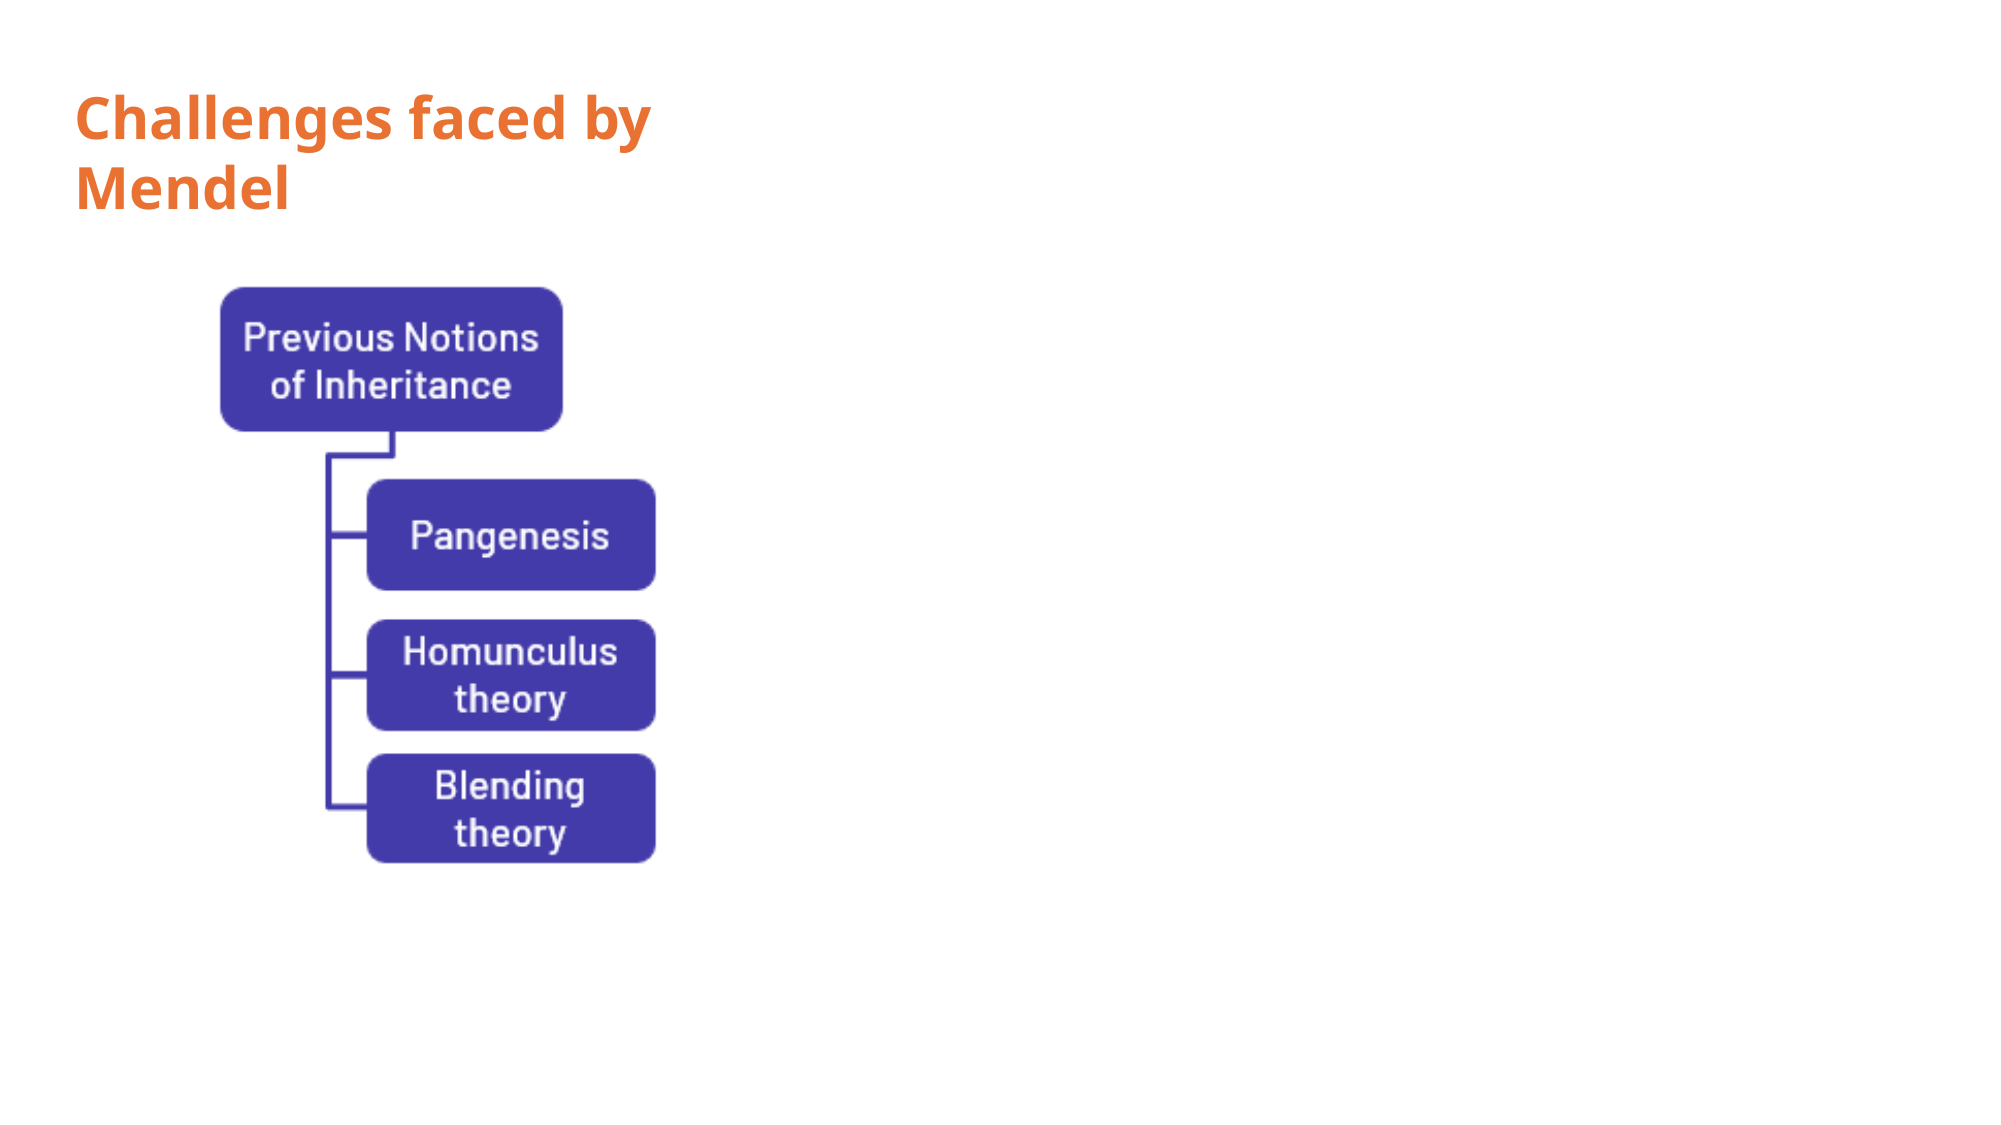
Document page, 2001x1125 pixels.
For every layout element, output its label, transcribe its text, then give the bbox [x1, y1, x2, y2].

text_box Challenges faced by Mendel [60, 73, 884, 229]
picture [196, 266, 1654, 910]
